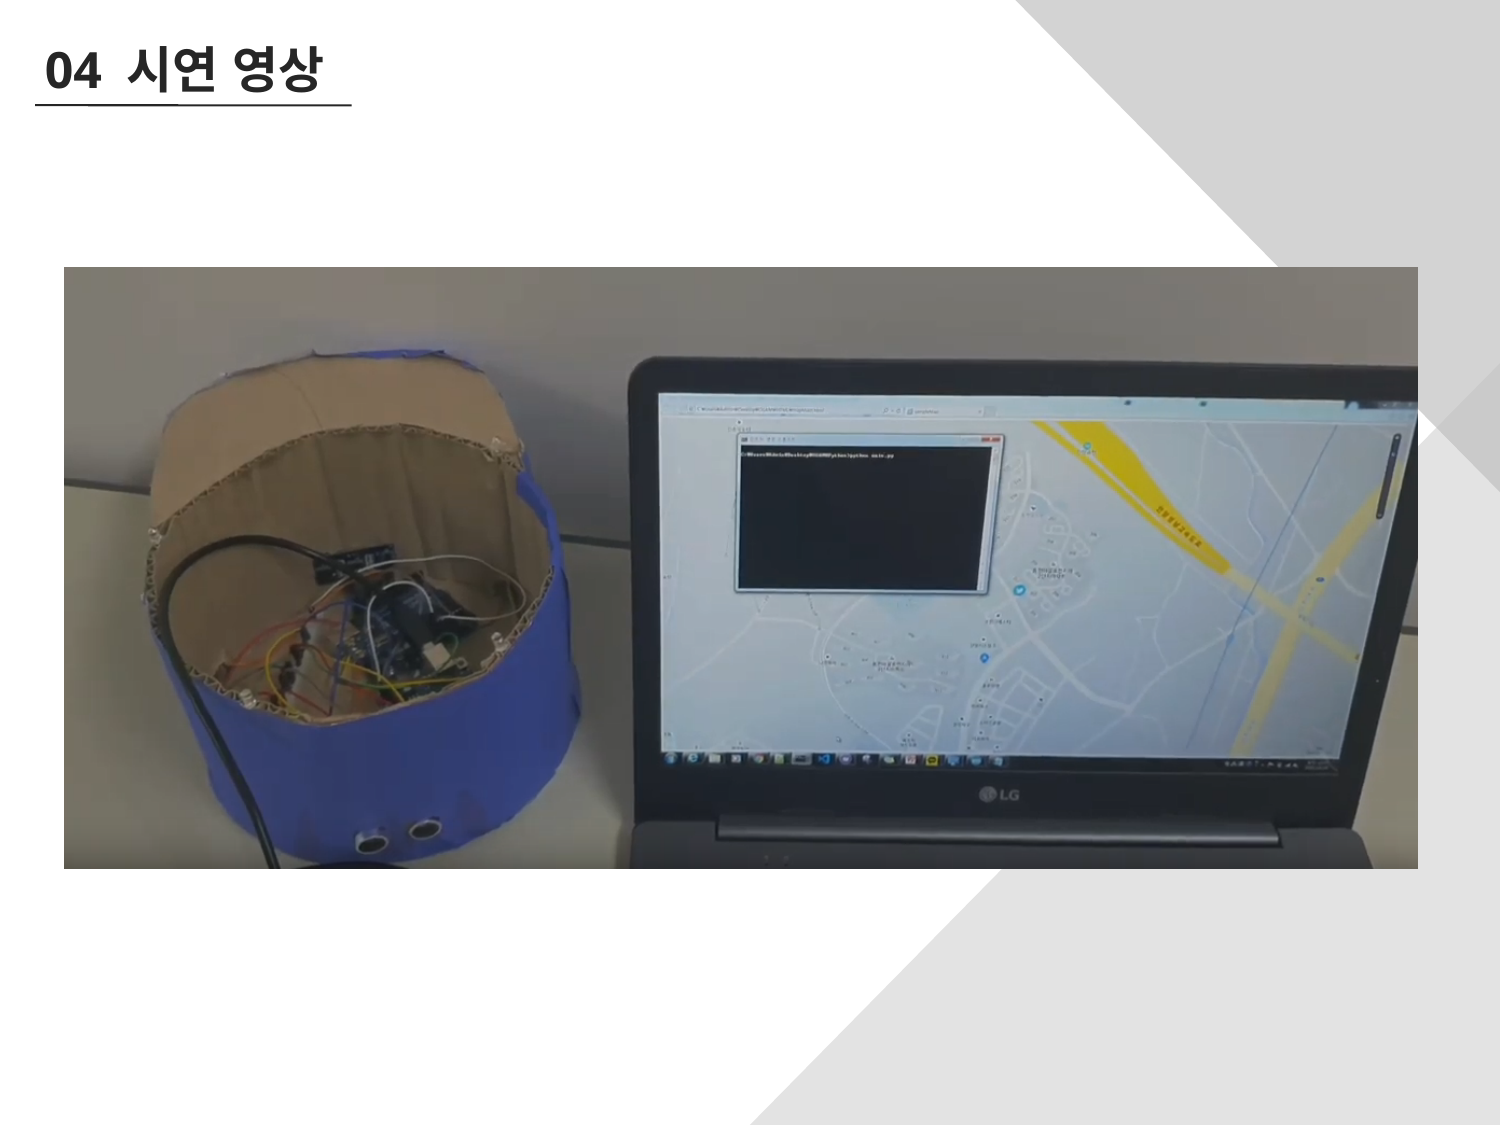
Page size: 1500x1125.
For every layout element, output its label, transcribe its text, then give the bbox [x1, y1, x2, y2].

text_box 04 시연 영상 [29, 30, 568, 106]
picture [64, 266, 1418, 870]
